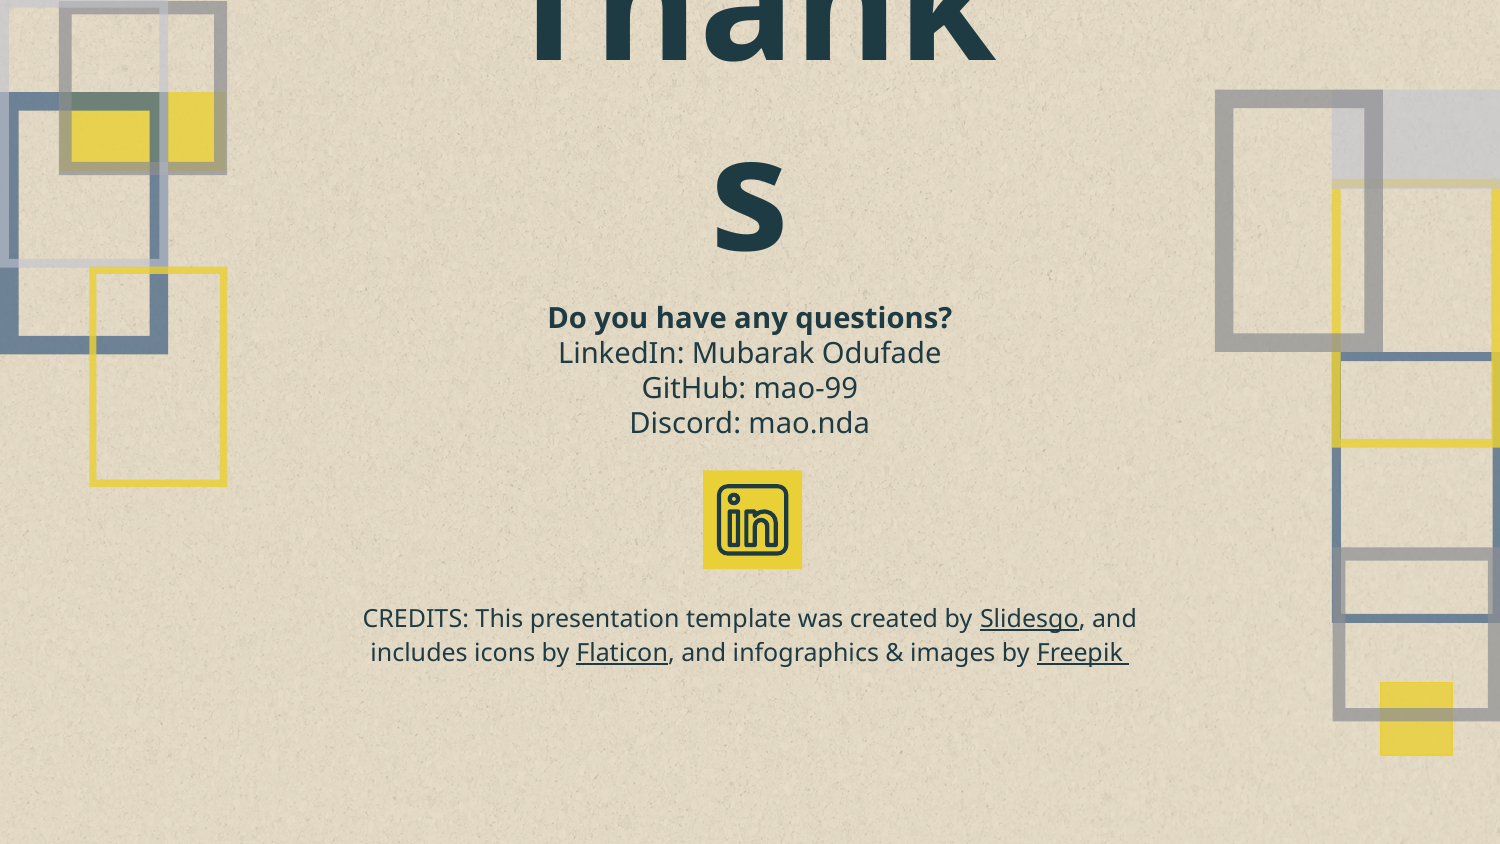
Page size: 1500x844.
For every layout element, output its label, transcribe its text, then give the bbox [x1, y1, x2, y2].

text_box [703, 470, 803, 570]
picture [72, 15, 159, 92]
text_box [1214, 89, 1383, 352]
picture [19, 111, 149, 258]
picture [169, 15, 214, 92]
picture [97, 274, 149, 335]
picture [1341, 362, 1491, 438]
picture [19, 268, 89, 335]
picture [1341, 189, 1364, 333]
picture [1341, 448, 1492, 547]
picture [1346, 623, 1487, 708]
picture [1383, 189, 1491, 352]
picture [97, 274, 219, 479]
picture [0, 0, 1500, 844]
picture [1346, 561, 1487, 613]
subtitle Do you have any questions? LinkedIn: Mubarak Odufade GitHub: mao-99 Discord: mao.nda [449, 284, 1051, 448]
picture [9, 8, 58, 92]
title Thanks [449, 88, 1051, 284]
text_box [716, 483, 789, 556]
picture [1234, 109, 1331, 333]
